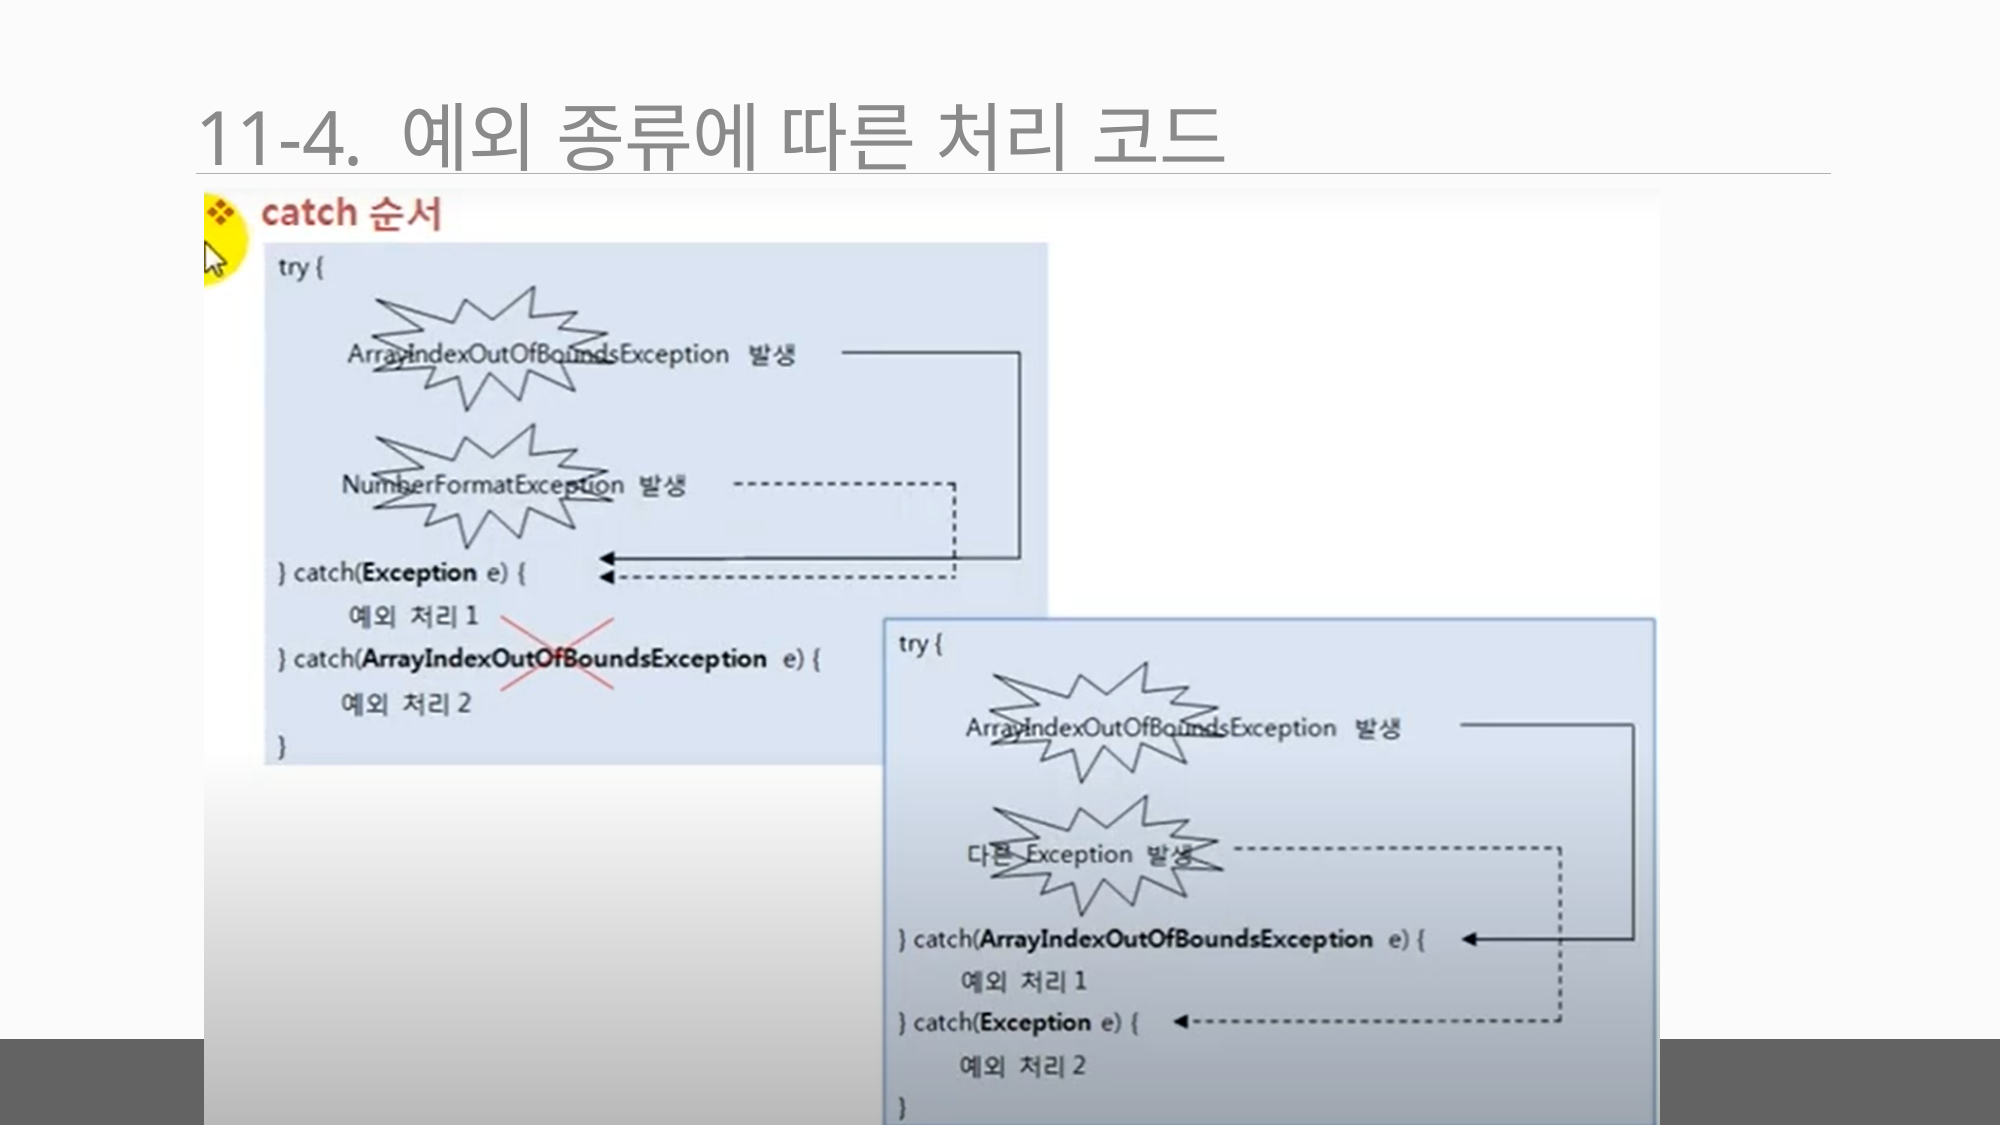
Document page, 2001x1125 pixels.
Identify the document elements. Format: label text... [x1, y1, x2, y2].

picture [204, 187, 1661, 1125]
title 11-4. 예외 종류에 따른 처리 코드 [180, 47, 1408, 189]
